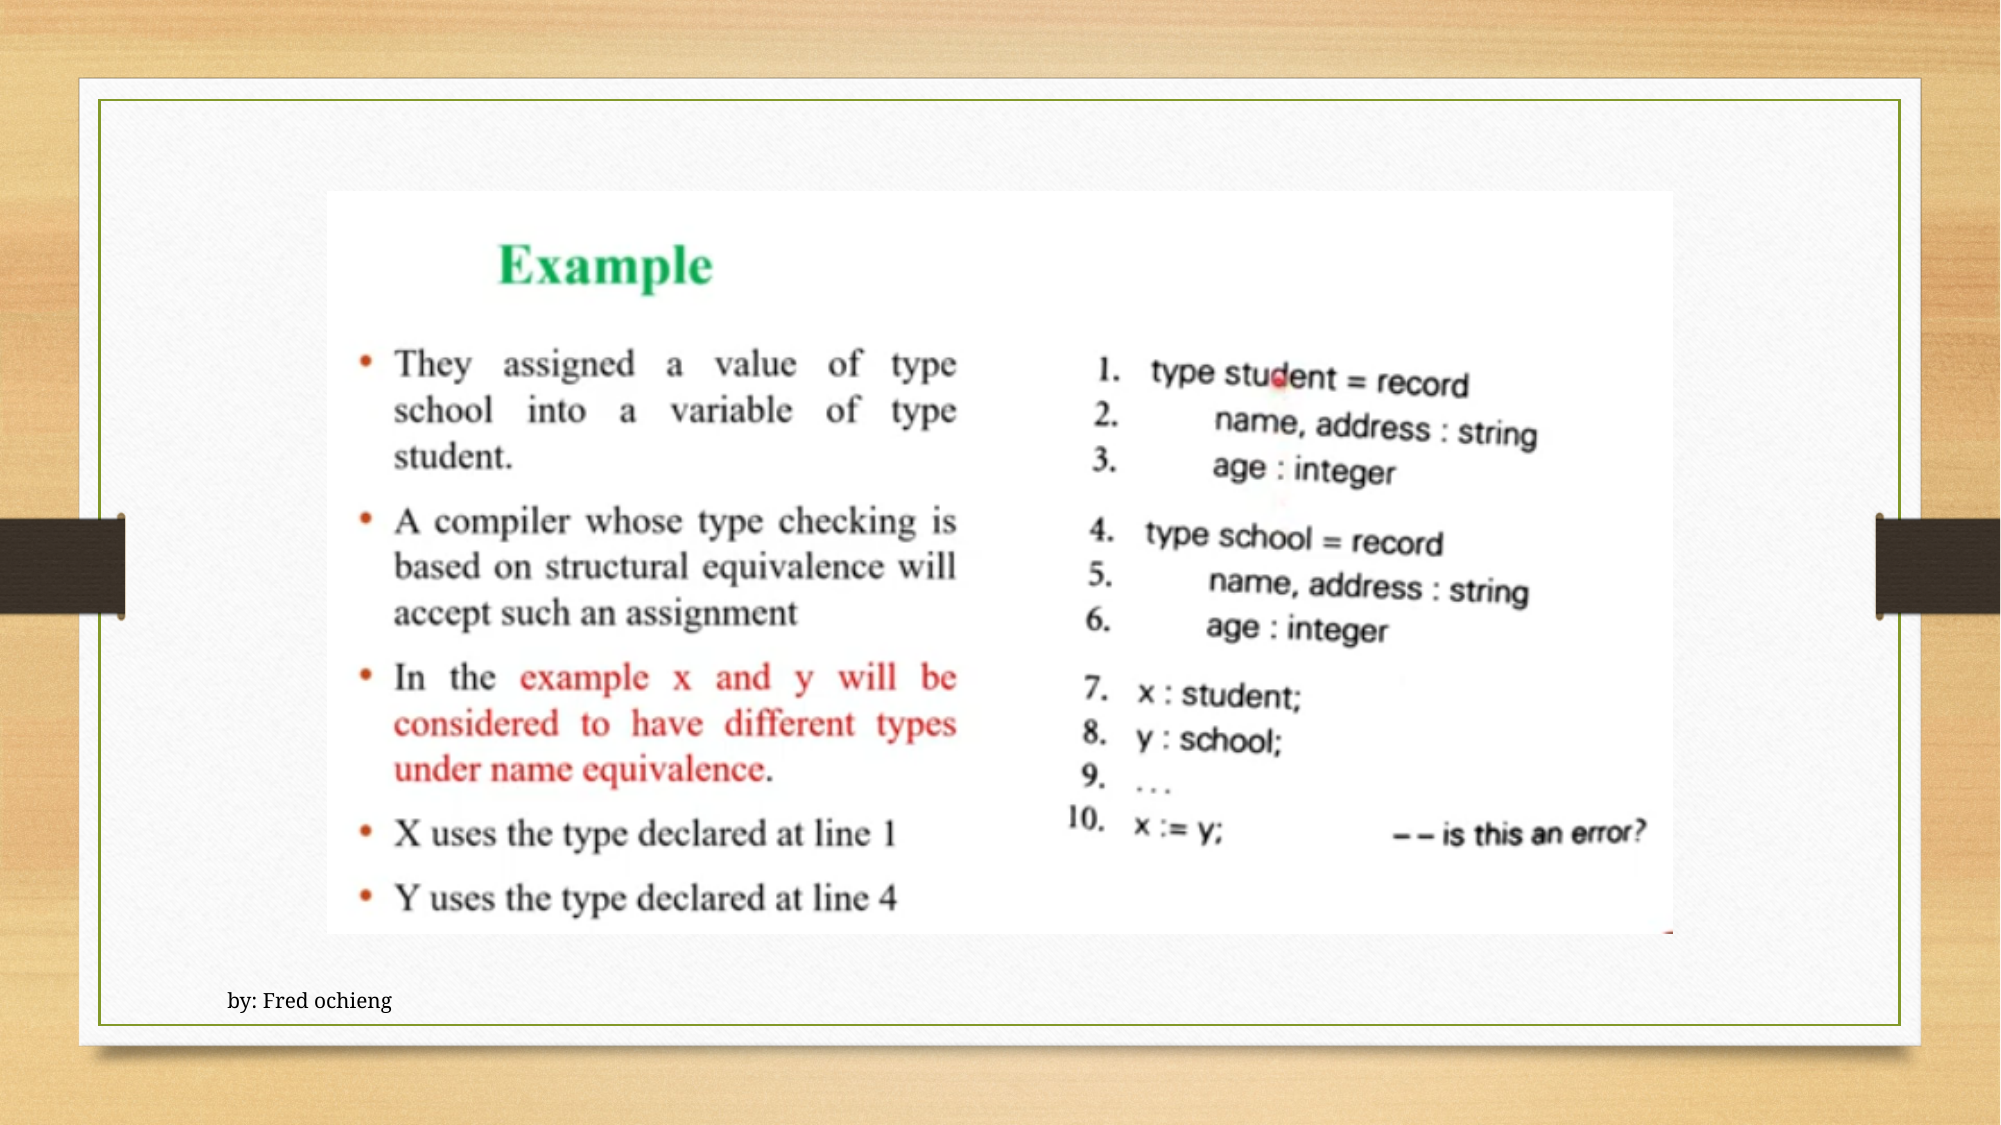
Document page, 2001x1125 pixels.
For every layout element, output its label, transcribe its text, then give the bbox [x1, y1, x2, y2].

picture [0, 0, 2001, 1125]
footer by: Fred ochieng [212, 979, 1411, 1025]
